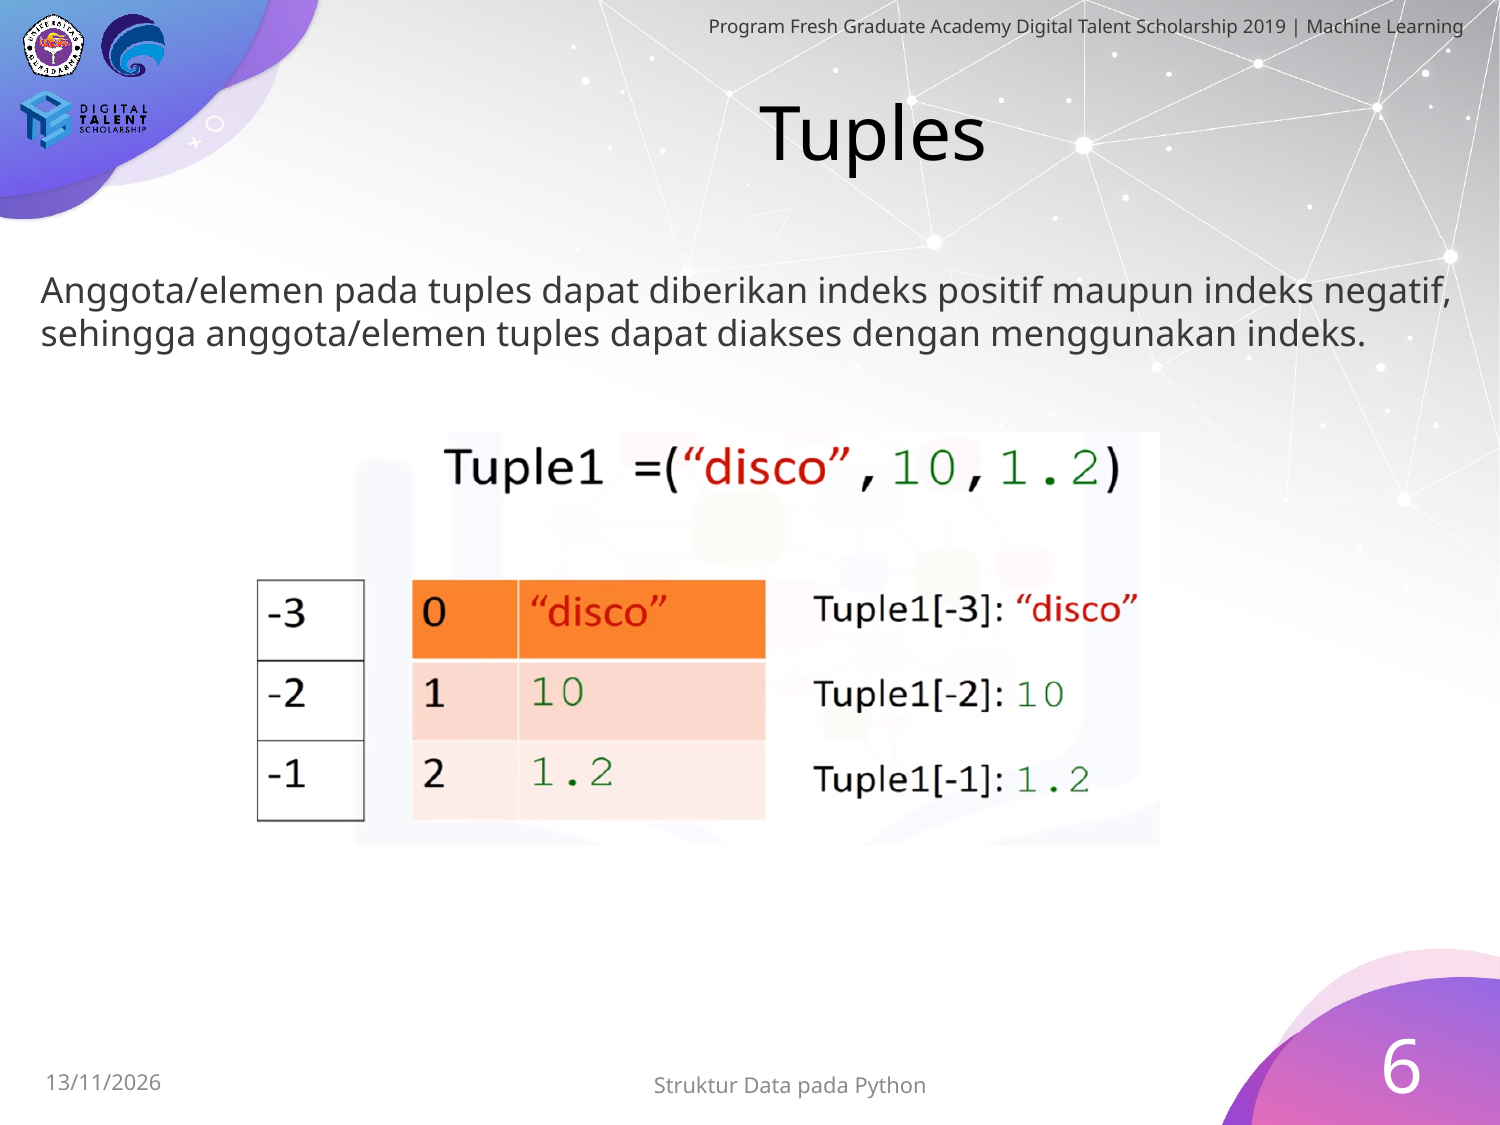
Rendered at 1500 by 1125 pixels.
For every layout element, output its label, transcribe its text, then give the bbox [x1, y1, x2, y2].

text_box Anggota/elemen pada tuples dapat diberikan indeks positif maupun indeks negatif, sehingga anggota/elemen tuples dapat diakses dengan menggunakan indeks. [25, 241, 1472, 381]
title Tuples [271, 66, 1477, 207]
slide_number 6 [1327, 1025, 1477, 1115]
footer Struktur Data pada Python [386, 1055, 1195, 1114]
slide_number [30, 1053, 272, 1114]
picture [0, 0, 1500, 1125]
